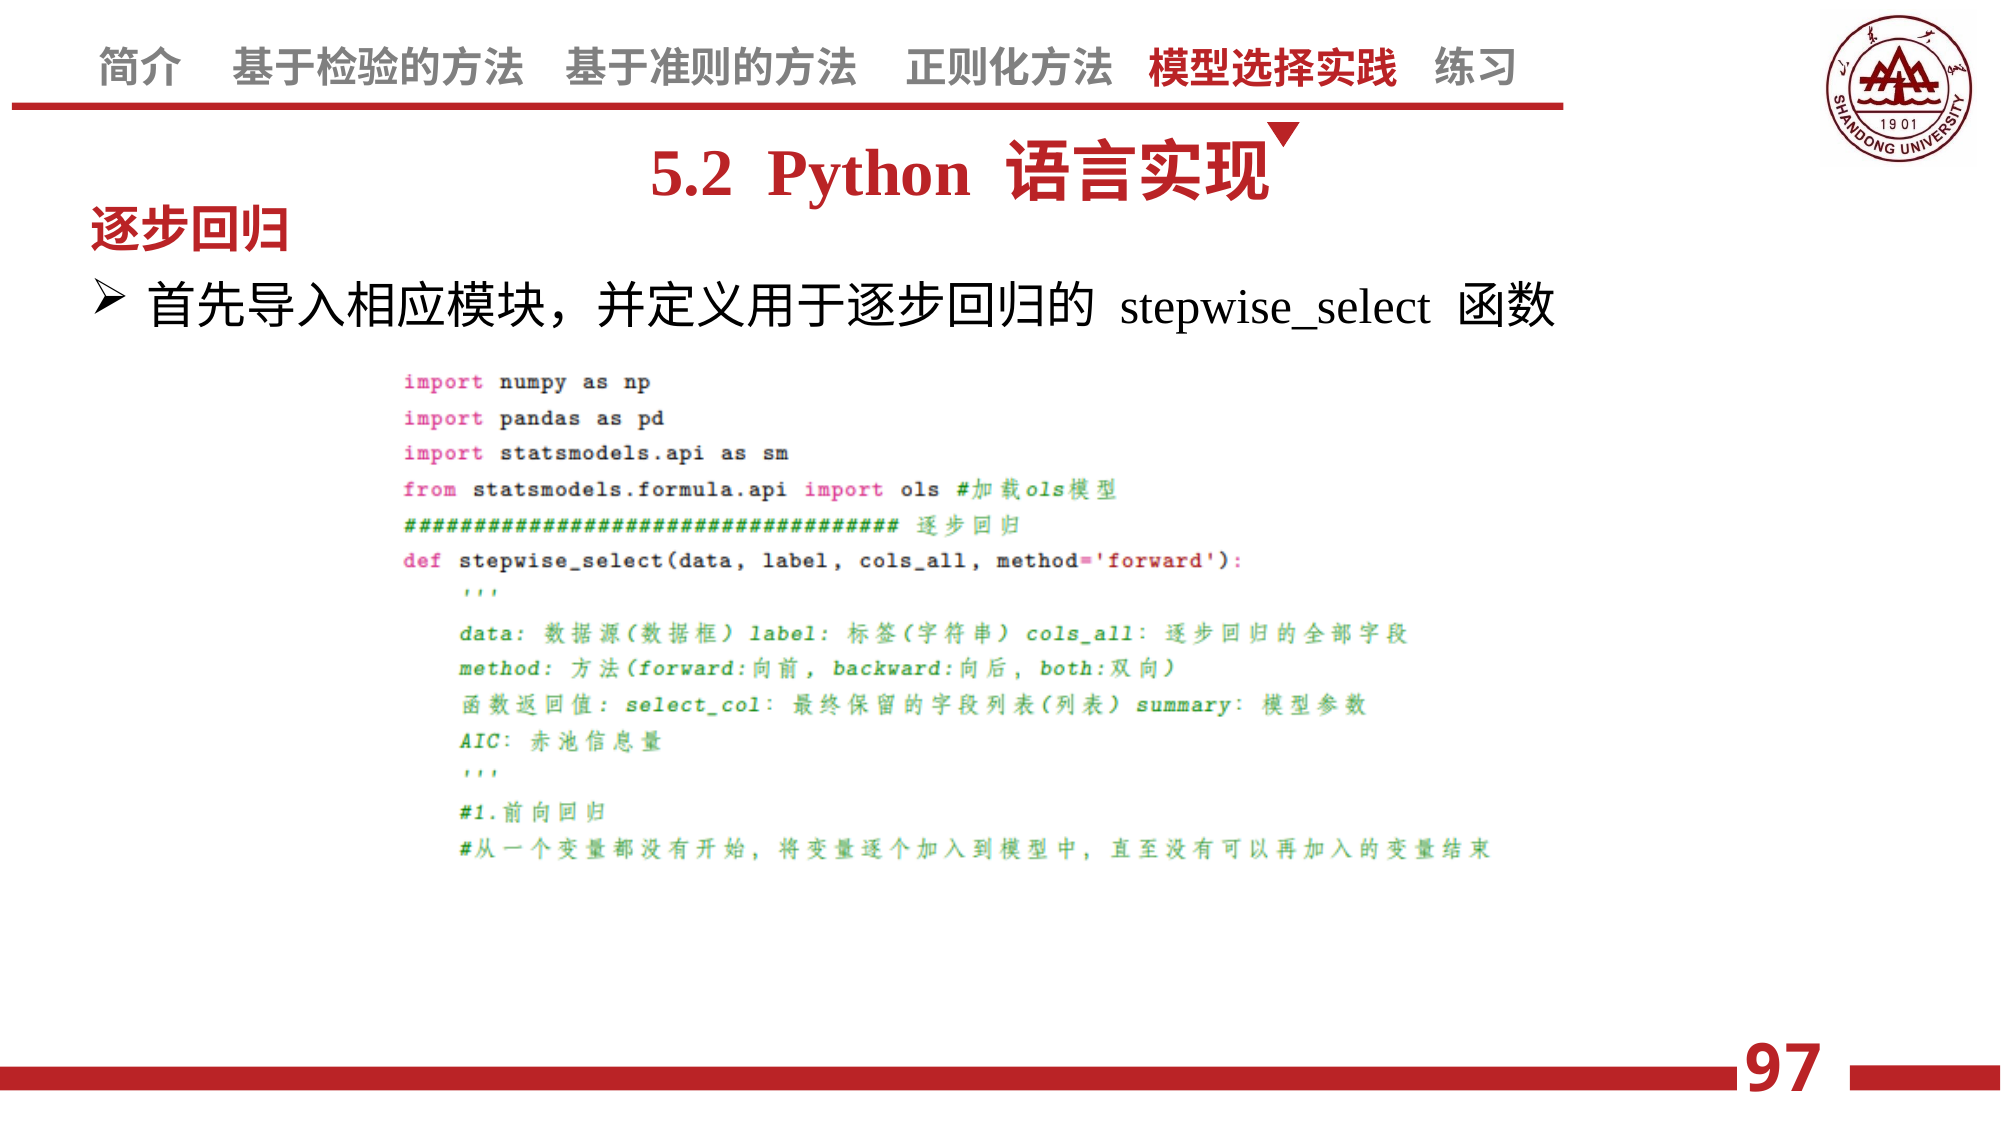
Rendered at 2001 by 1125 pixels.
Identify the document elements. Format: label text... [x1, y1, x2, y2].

text_box 5.2 Python 语言实现 [623, 121, 1626, 217]
picture [1820, 9, 1977, 167]
text_box 逐步回归 [75, 189, 1078, 265]
text_box 首先导入相应模块，并定义用于逐步回归的 stepwise_select 函数 [75, 250, 1900, 341]
picture [397, 366, 1514, 875]
